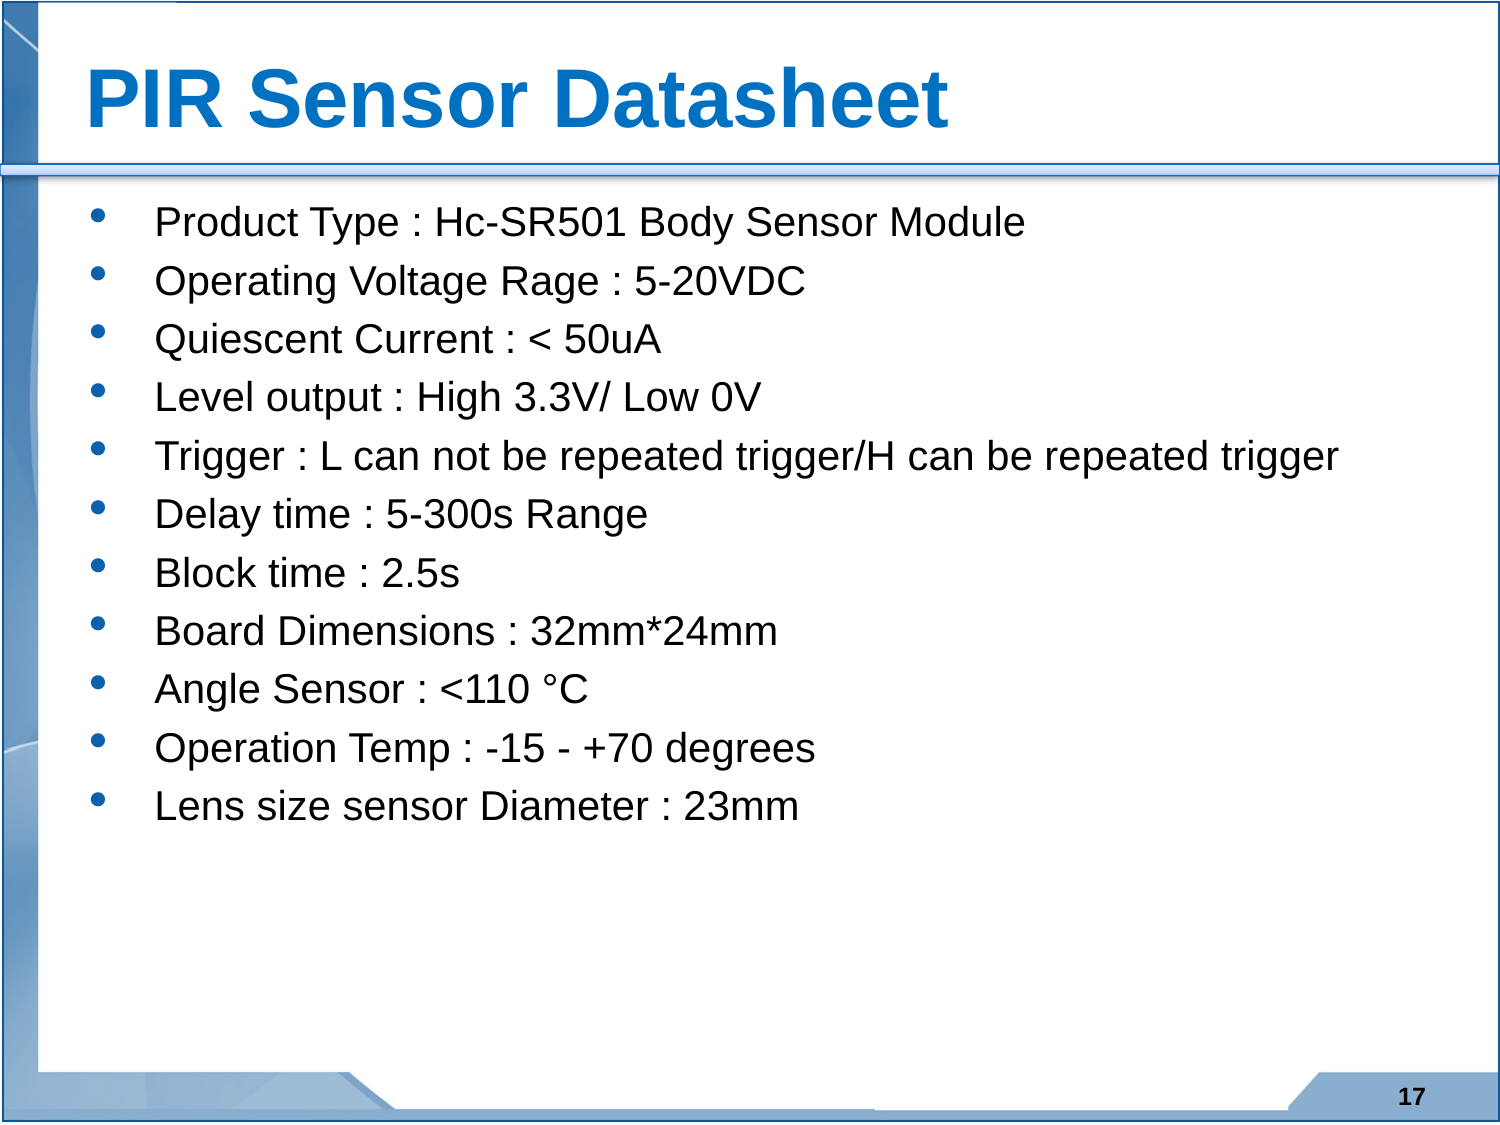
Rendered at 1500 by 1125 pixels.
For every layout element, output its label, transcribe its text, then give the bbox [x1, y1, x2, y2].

slide_number 17 [1347, 1078, 1477, 1114]
list Product Type : Hc-SR501 Body Sensor Module Operating Voltage Rage : 5-20VDC Quiescent Current : < 50uA Level output : High 3.3V/ Low 0V Trigger : L can not be repeated trigger/H can be repeated trigger Delay time : 5-300s Range Block time : 2.5s Board Dimensions : 32mm*24mm Angle Sensor : <110 °C Operation Temp : -15 - +70 degrees Lens size sensor Diameter : 23mm [70, 187, 1477, 1067]
title PIR Sensor Datasheet [70, 35, 1477, 155]
